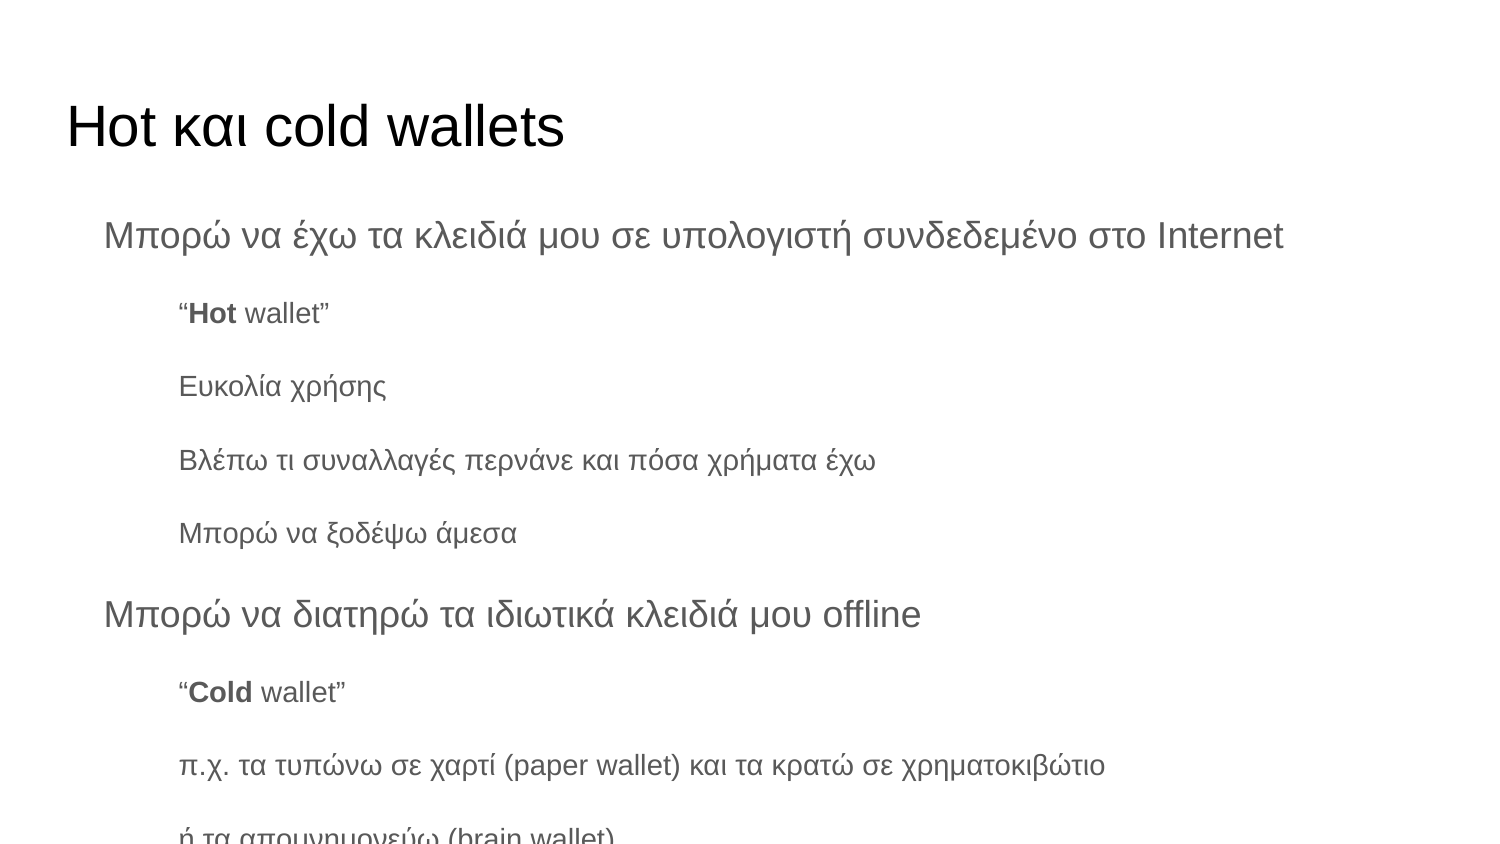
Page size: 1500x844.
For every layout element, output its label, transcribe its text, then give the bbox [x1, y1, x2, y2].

list Μπορώ να έχω τα κλειδιά μου σε υπολογιστή συνδεδεμένο στο Internet “Hot wallet” Ευκολία χρήσης Βλέπω τι συναλλαγές περνάνε και πόσα χρήματα έχω Μπορώ να ξοδέψω άμεσα Μπορώ να διατηρώ τα ιδιωτικά κλειδιά μου offline “Cold wallet” π.χ. τα τυπώνω σε χαρτί (paper wallet) και τα κρατώ σε χρηματοκιβώτιο ή τα απομνημονεύω (brain wallet) Τα κλειδιά μου είναι πιο ασφαλή από παραβιάσεις Μπορώ να τα μεταφέρω σε hot wallet αν θέλω να ξοδέψω Hardware wallet Ειδική συσκευή που διατηρεί ιδιωτικά bitcoin κλειδιά ασφαλή [51, 189, 1449, 750]
title Hot και cold wallets [51, 72, 1449, 167]
